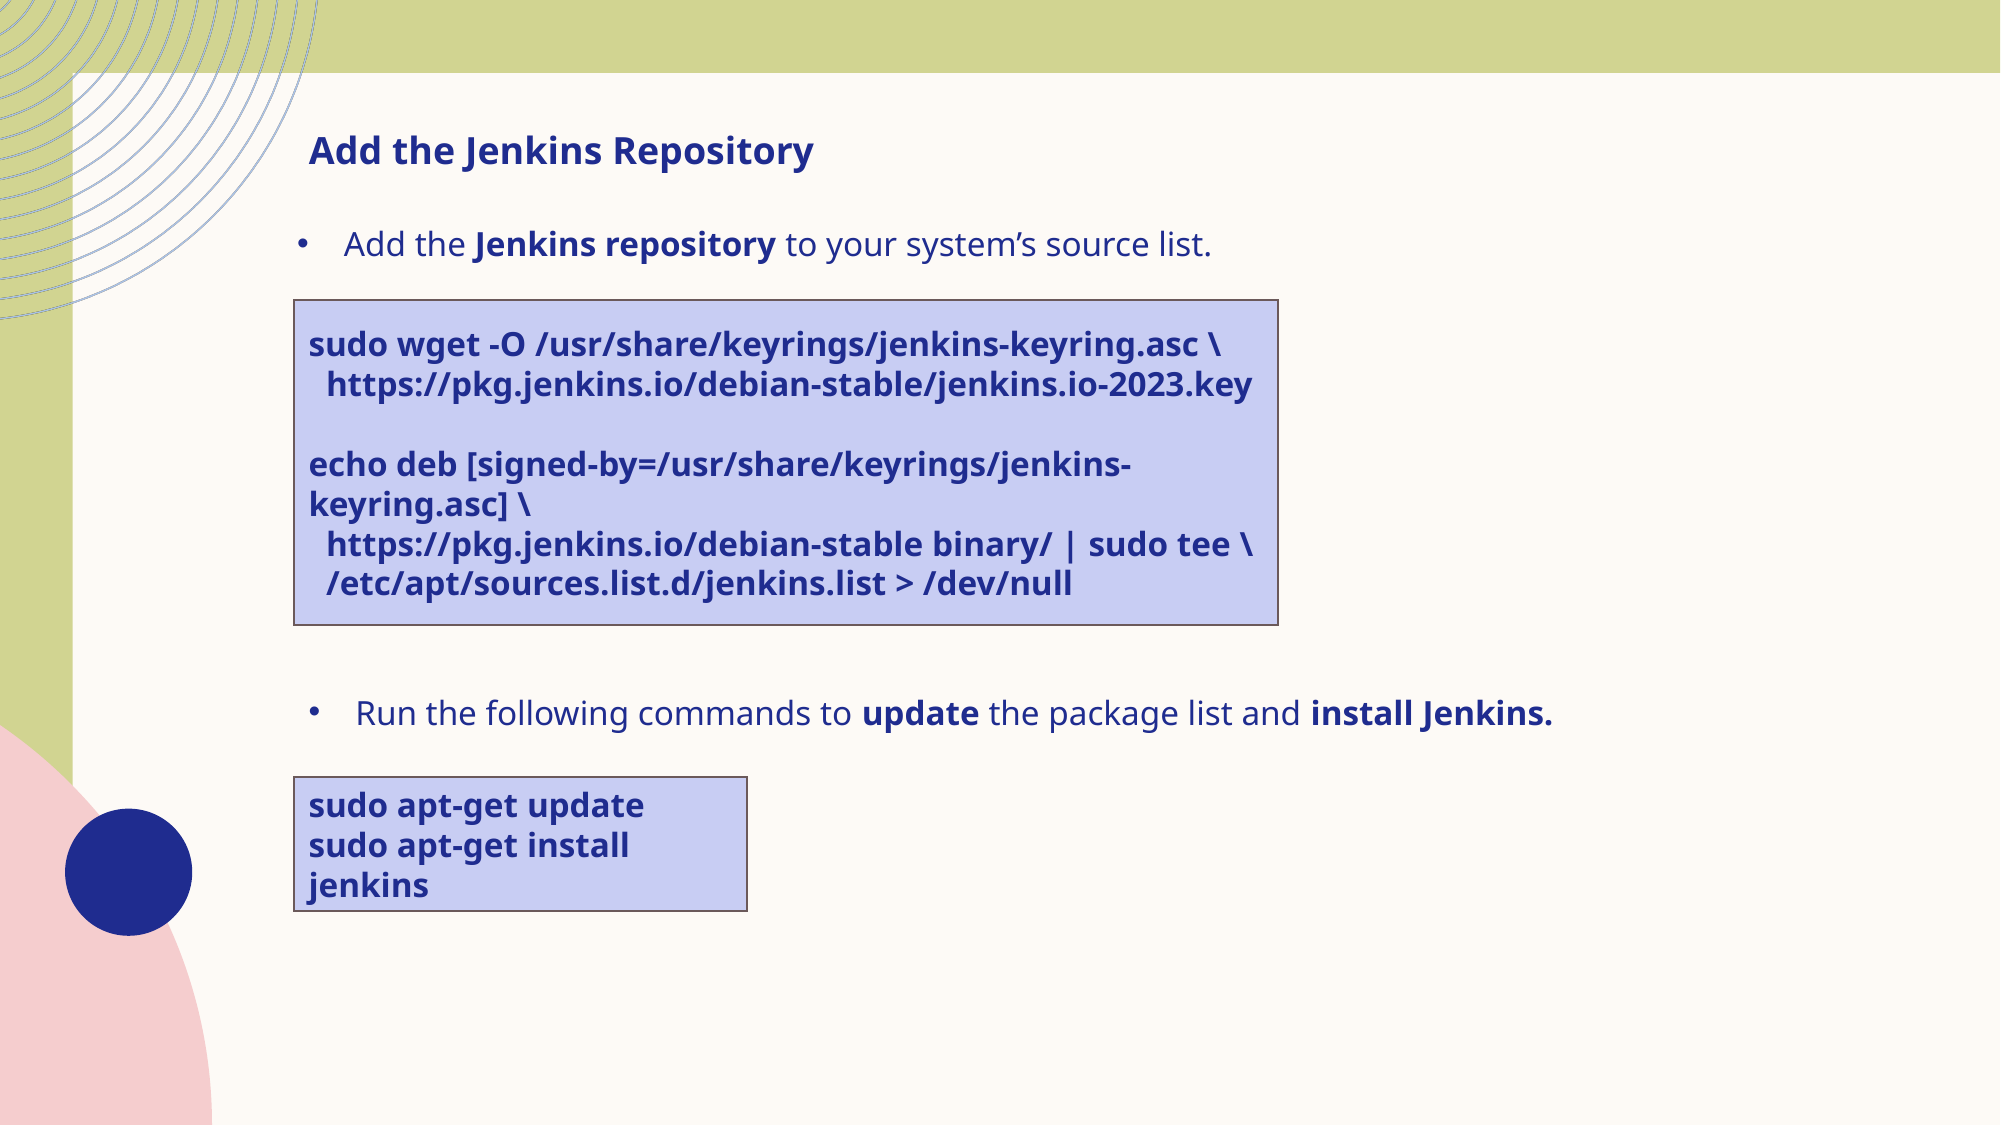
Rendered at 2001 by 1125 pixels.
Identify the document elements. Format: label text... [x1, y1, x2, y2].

text_box sudo wget -O /usr/share/keyrings/jenkins-keyring.asc \ https://pkg.jenkins.io/debian-stable/jenkins.io-2023.key echo deb [signed-by=/usr/share/keyrings/jenkins-keyring.asc] \ https://pkg.jenkins.io/debian-stable binary/ | sudo tee \ /etc/apt/sources.list.d/jenkins.list > /dev/null [293, 299, 1279, 626]
text_box Run the following commands to update the package list and install Jenkins. [293, 684, 1646, 739]
picture [0, 0, 2001, 785]
text_box sudo apt-get update sudo apt-get install jenkins [293, 776, 748, 912]
text_box Add the Jenkins repository to your system’s source list. [282, 195, 1939, 306]
list Add the Jenkins Repository [293, 127, 1251, 195]
